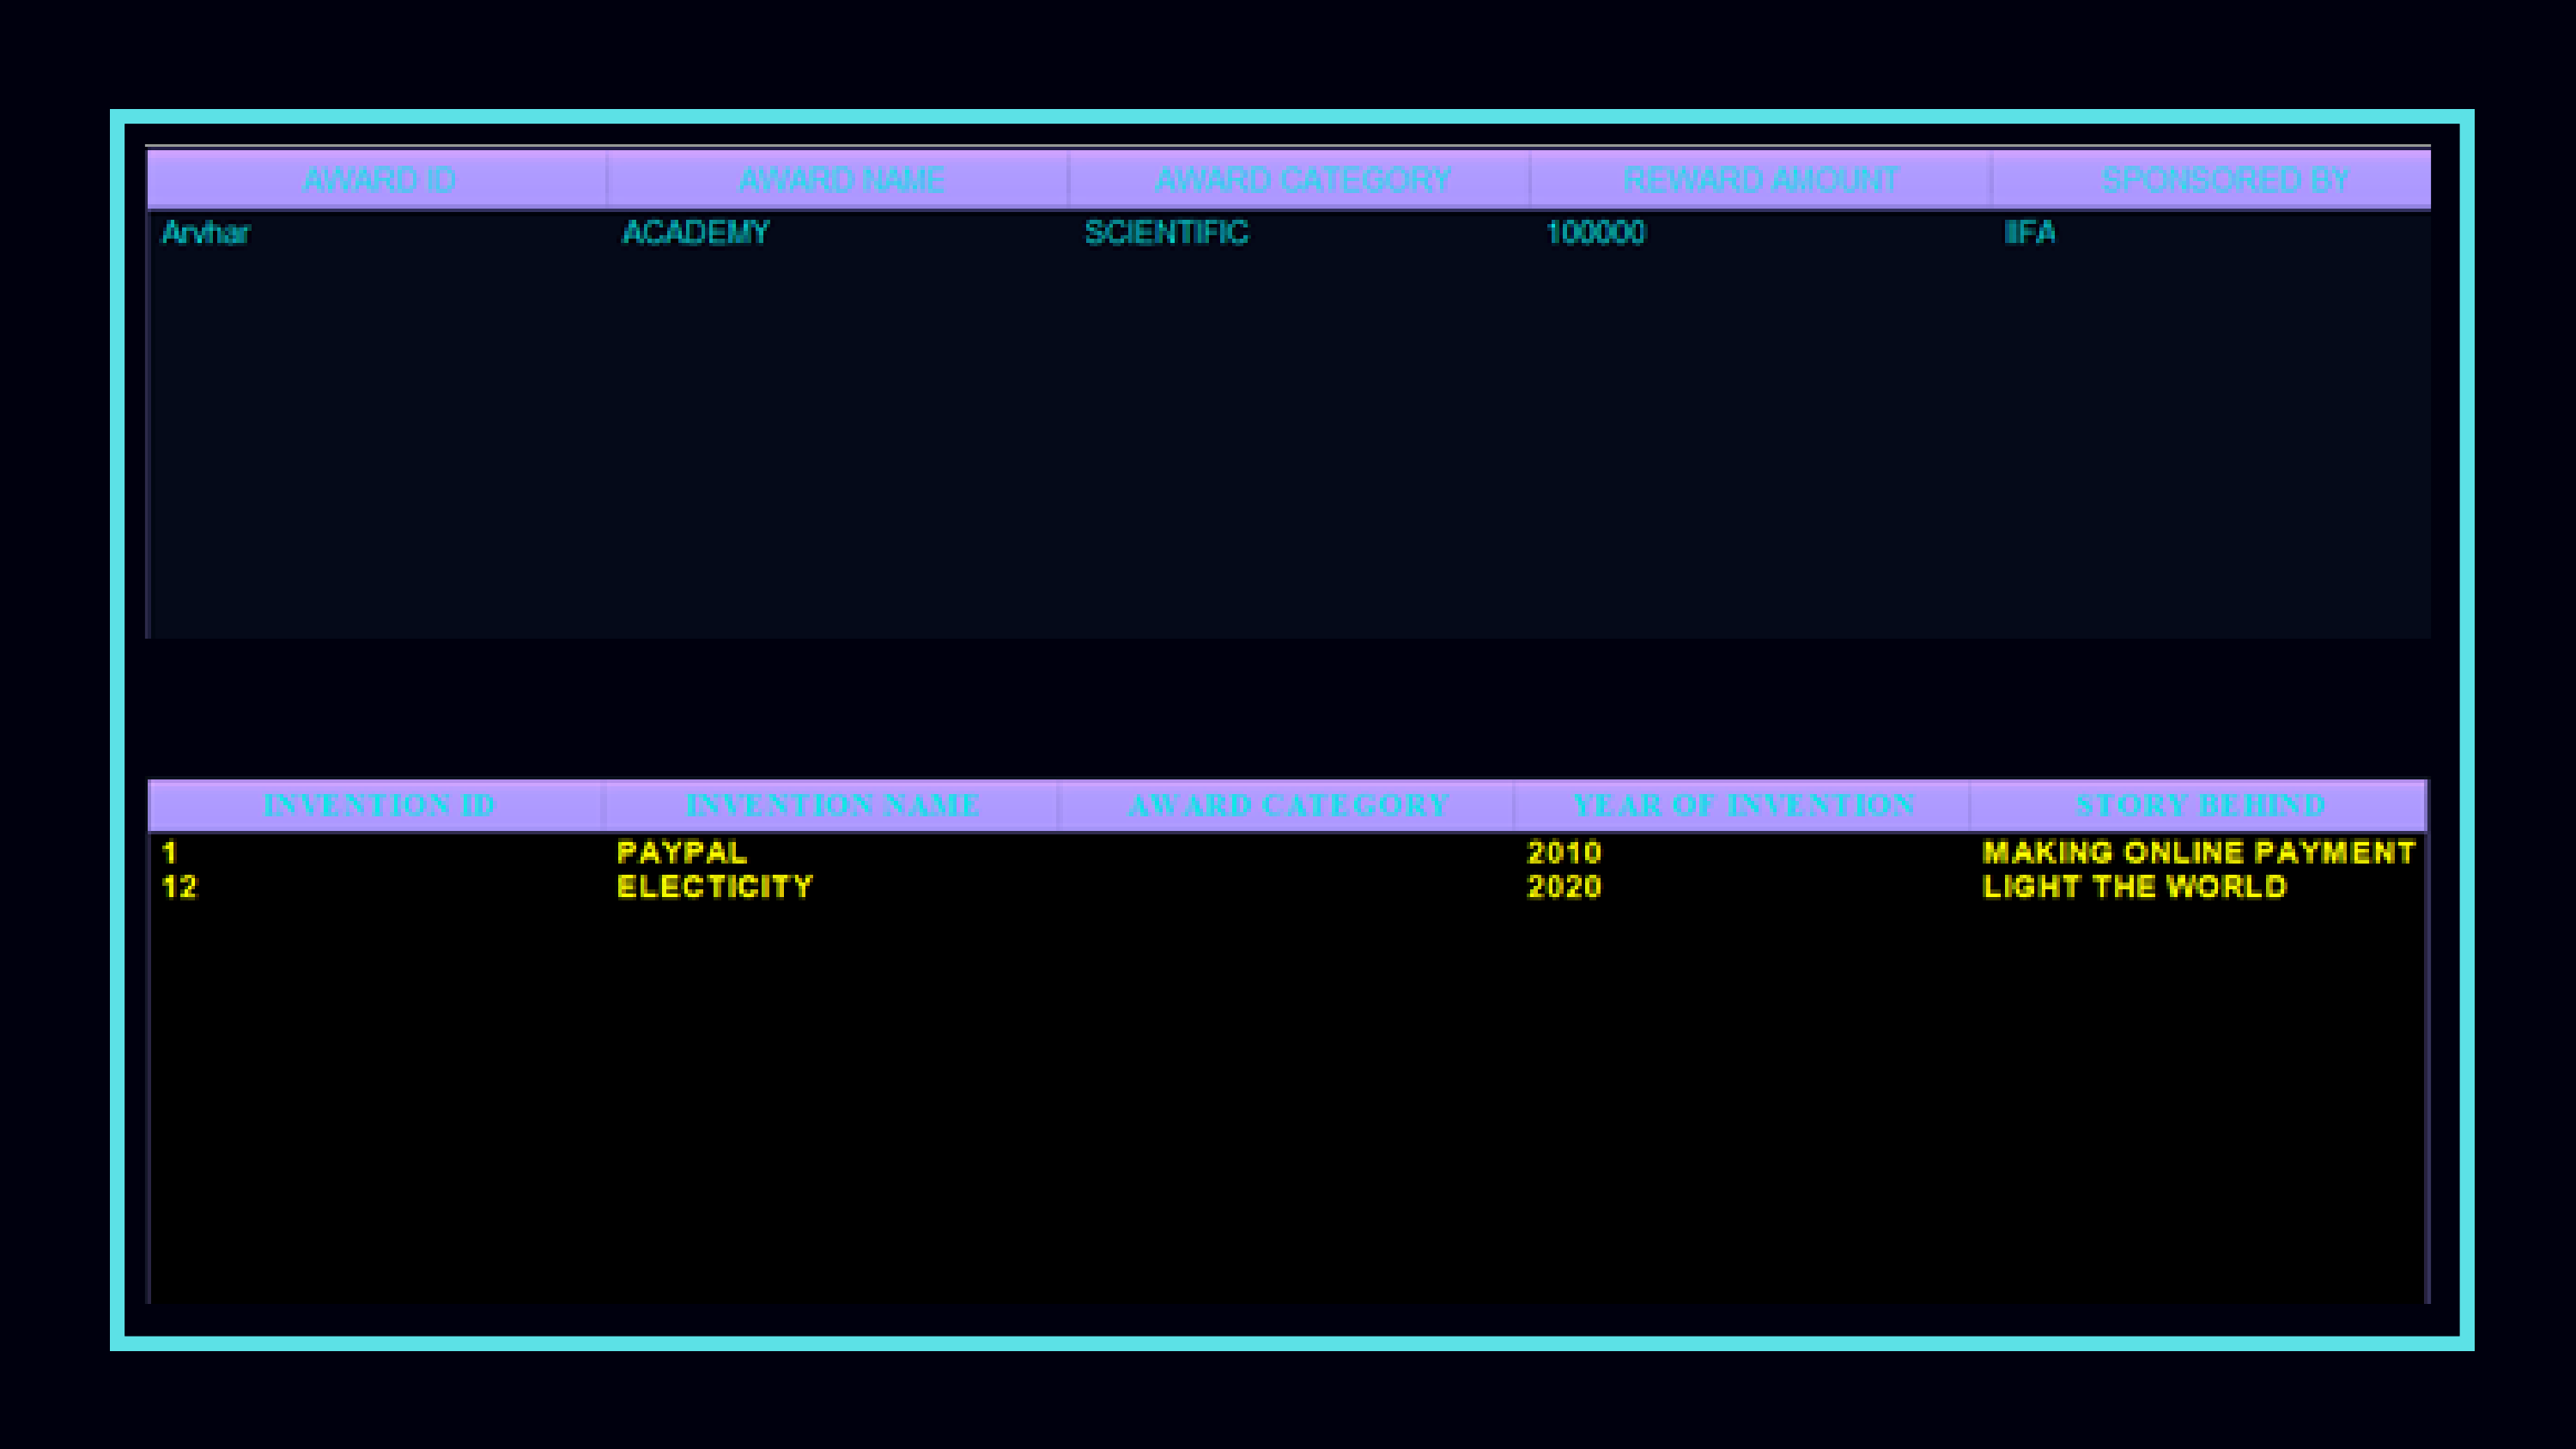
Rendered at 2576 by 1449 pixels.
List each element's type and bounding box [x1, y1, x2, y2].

text_box [109, 108, 2476, 1352]
